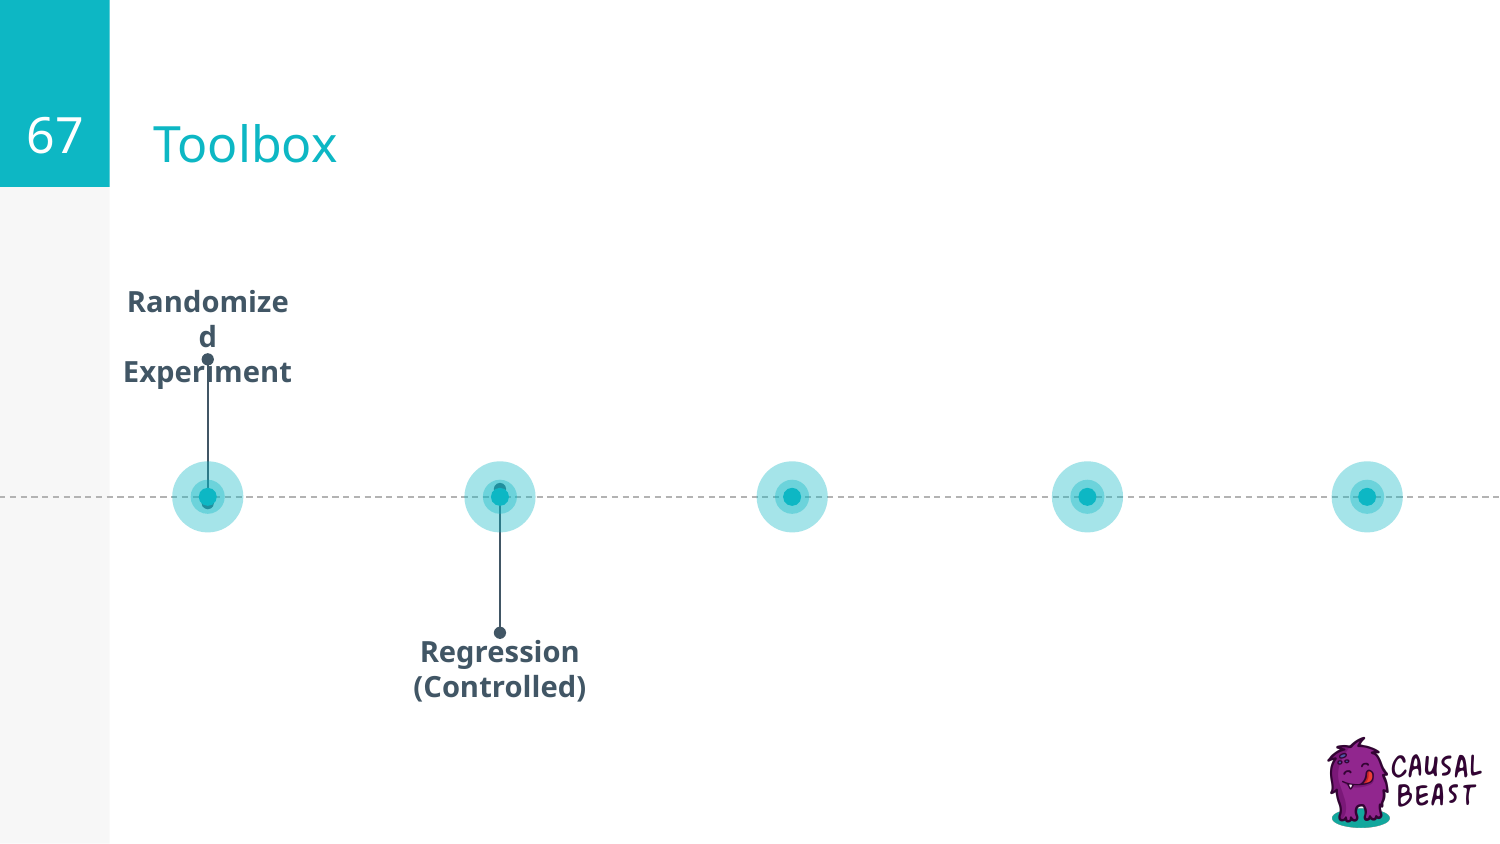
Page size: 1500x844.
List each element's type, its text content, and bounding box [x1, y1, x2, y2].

title Toolbox [138, 0, 722, 188]
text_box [171, 461, 244, 533]
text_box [756, 461, 828, 533]
slide_number ‹#› [0, 0, 110, 187]
text_box Randomized Experiment [105, 267, 311, 337]
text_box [1331, 461, 1404, 533]
text_box Regression (Controlled) [397, 618, 603, 687]
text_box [1051, 461, 1124, 533]
picture [1304, 722, 1500, 842]
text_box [464, 461, 536, 533]
